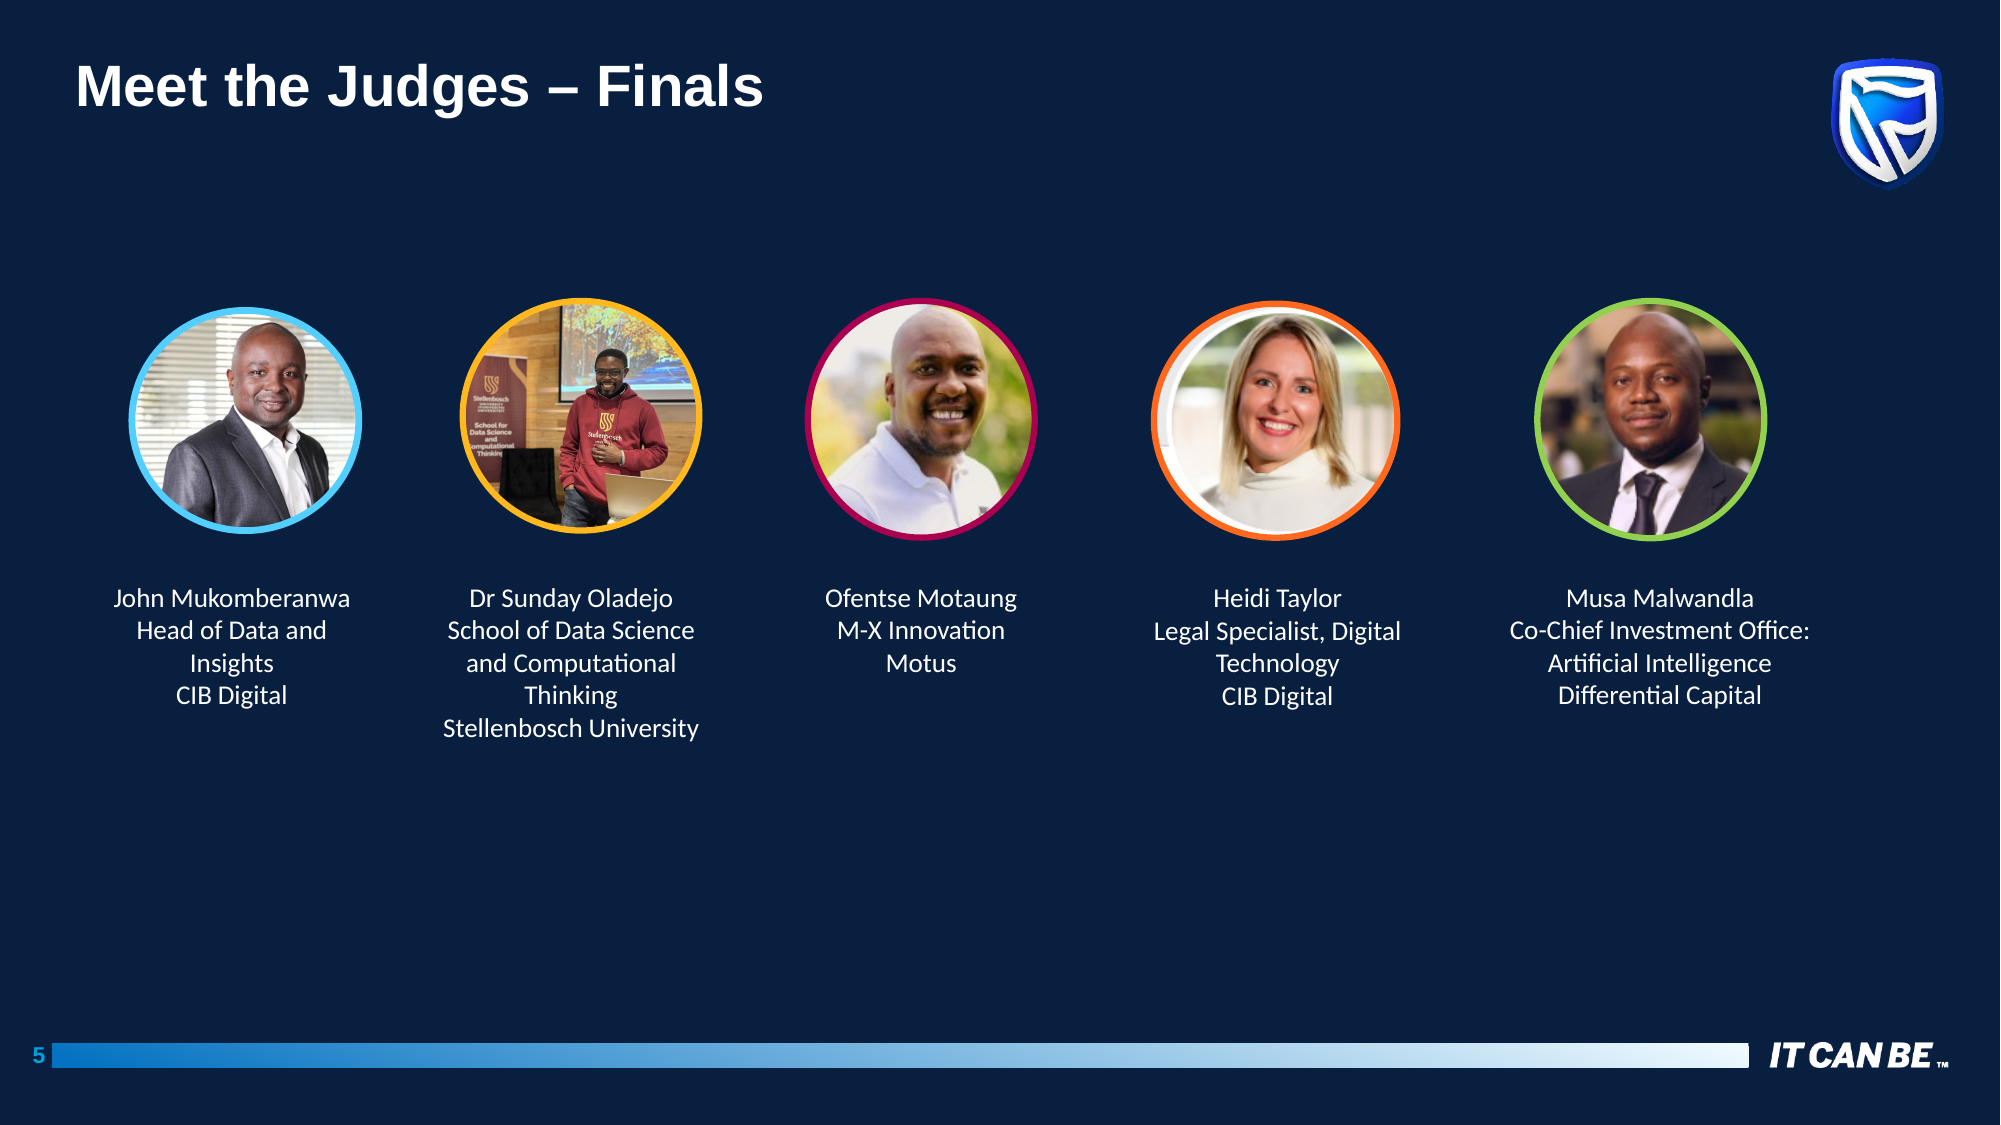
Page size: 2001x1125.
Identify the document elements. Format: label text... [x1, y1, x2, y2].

text_box Heidi Taylor Legal Specialist, Digital Technology CIB Digital [1099, 573, 1456, 718]
text_box Ofentse Motaung M-X Innovation Motus [742, 572, 1100, 685]
text_box Musa Malwandla Co-Chief Investment Office: Artificial Intelligence Differential Capital [1481, 572, 1839, 718]
picture [462, 300, 700, 531]
text_box Dr Sunday Oladejo School of Data Science and Computational Thinking Stellenbosch University [411, 572, 732, 750]
picture [131, 310, 359, 531]
picture [807, 300, 1035, 538]
text_box Meet the Judges – Finals [60, 6, 1875, 126]
picture [1765, 886, 2001, 1124]
text_box John Mukomberanwa Head of Data and Insights CIB Digital [88, 572, 376, 718]
picture [1537, 300, 1765, 539]
picture [1809, 27, 1975, 253]
picture [1153, 303, 1398, 538]
